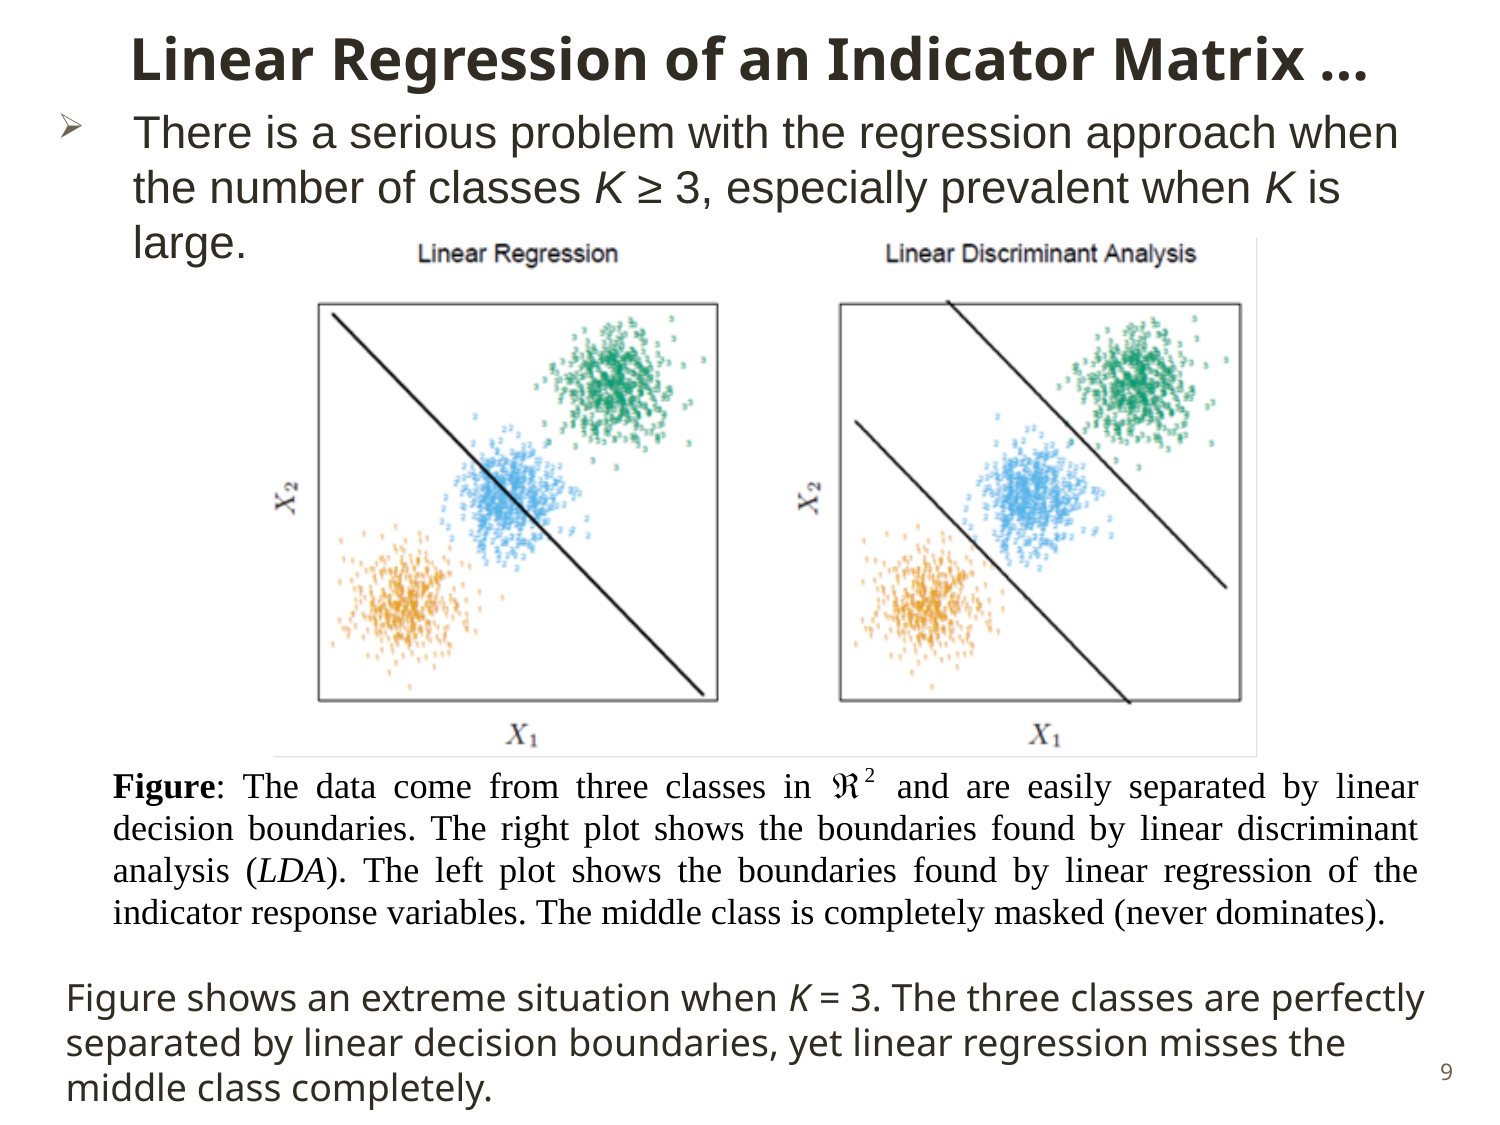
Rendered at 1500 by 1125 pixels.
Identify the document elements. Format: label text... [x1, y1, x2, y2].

list There is a serious problem with the regression approach when the number of classes K ≥ 3, especially prevalent when K is large. [42, 95, 1474, 1058]
title Linear Regression of an Indicator Matrix … [81, 15, 1419, 95]
picture [111, 235, 1420, 935]
text_box Figure shows an extreme situation when K = 3. The three classes are perfectly separated by linear decision boundaries, yet linear regression misses the middle class completely. [50, 966, 1474, 1117]
